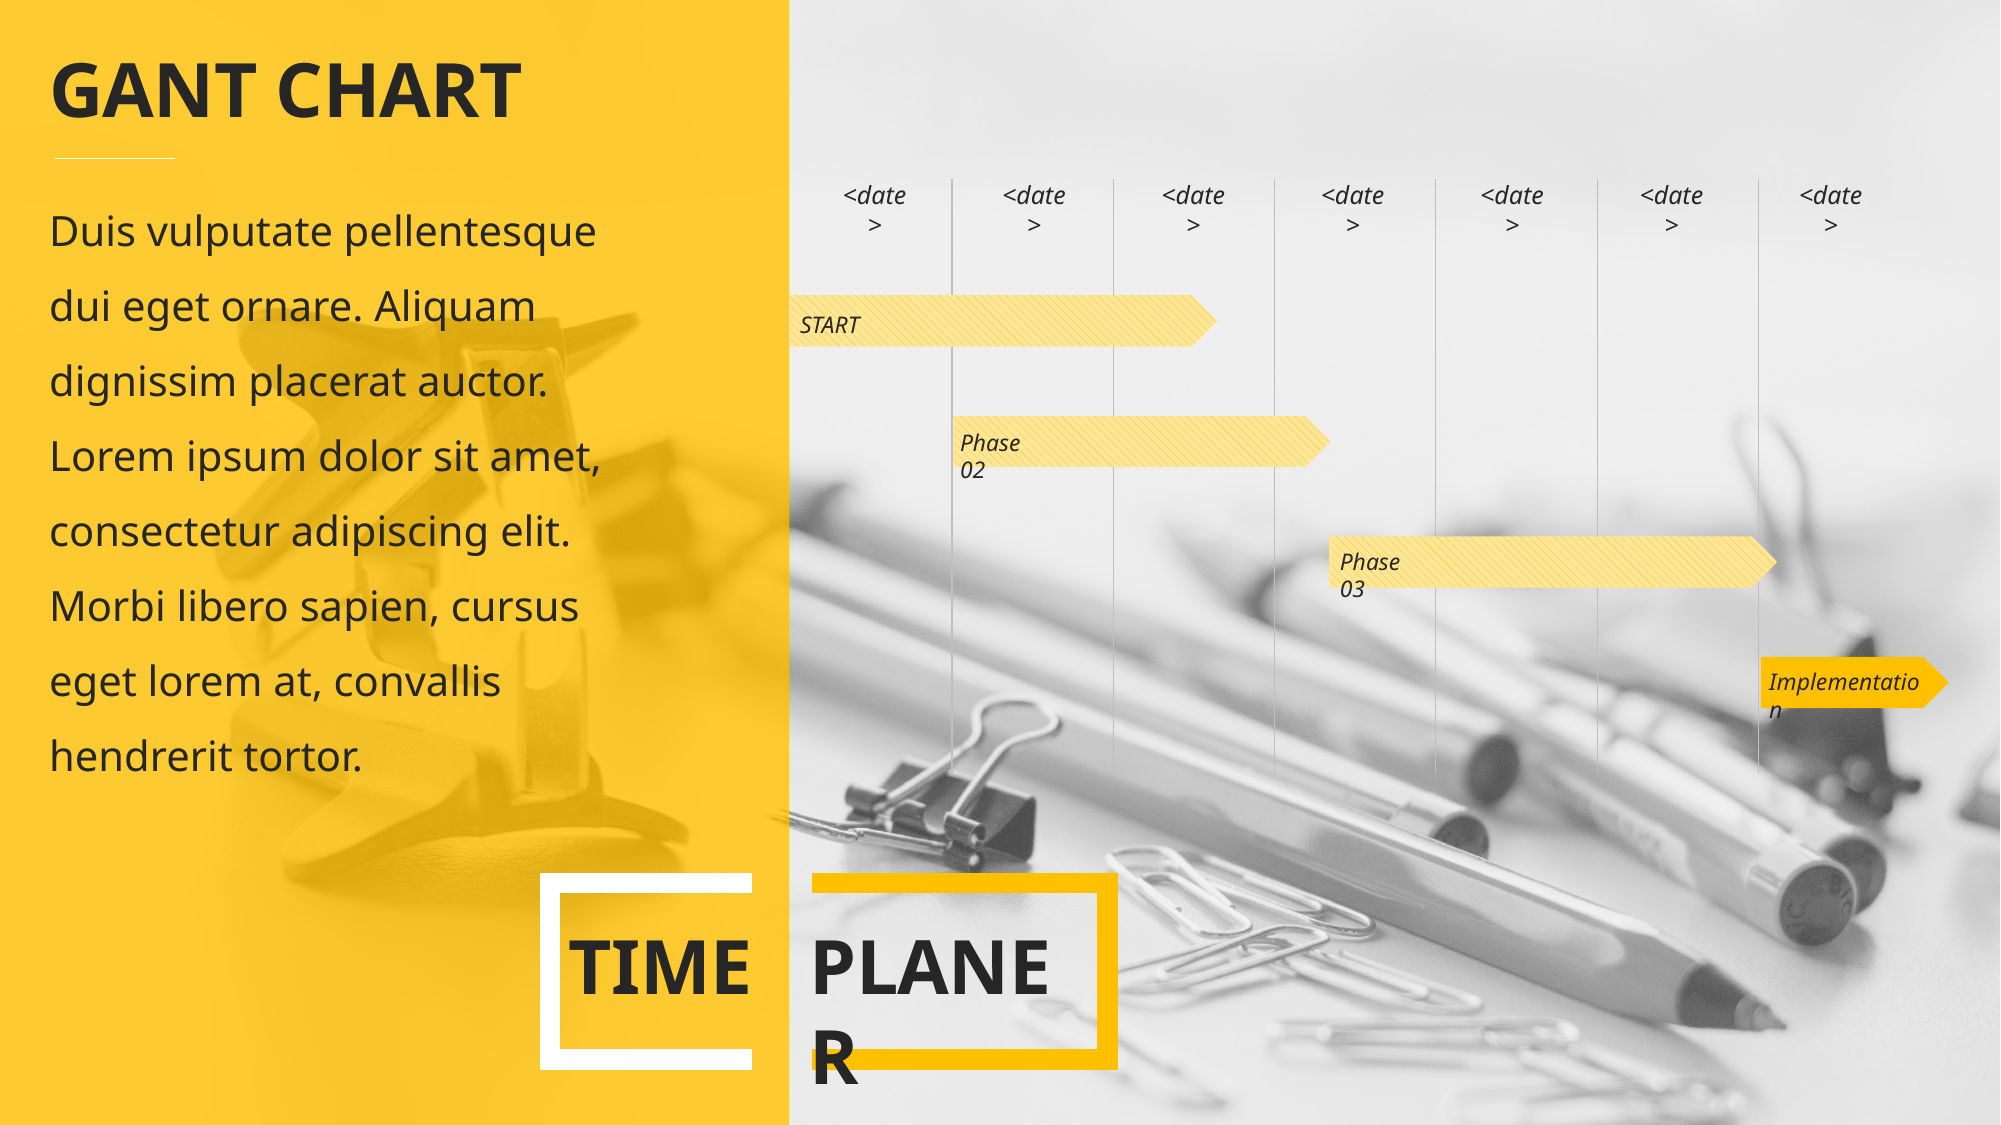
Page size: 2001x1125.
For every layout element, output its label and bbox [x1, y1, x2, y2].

text_box [789, 179, 1949, 775]
picture [0, 0, 2000, 1125]
